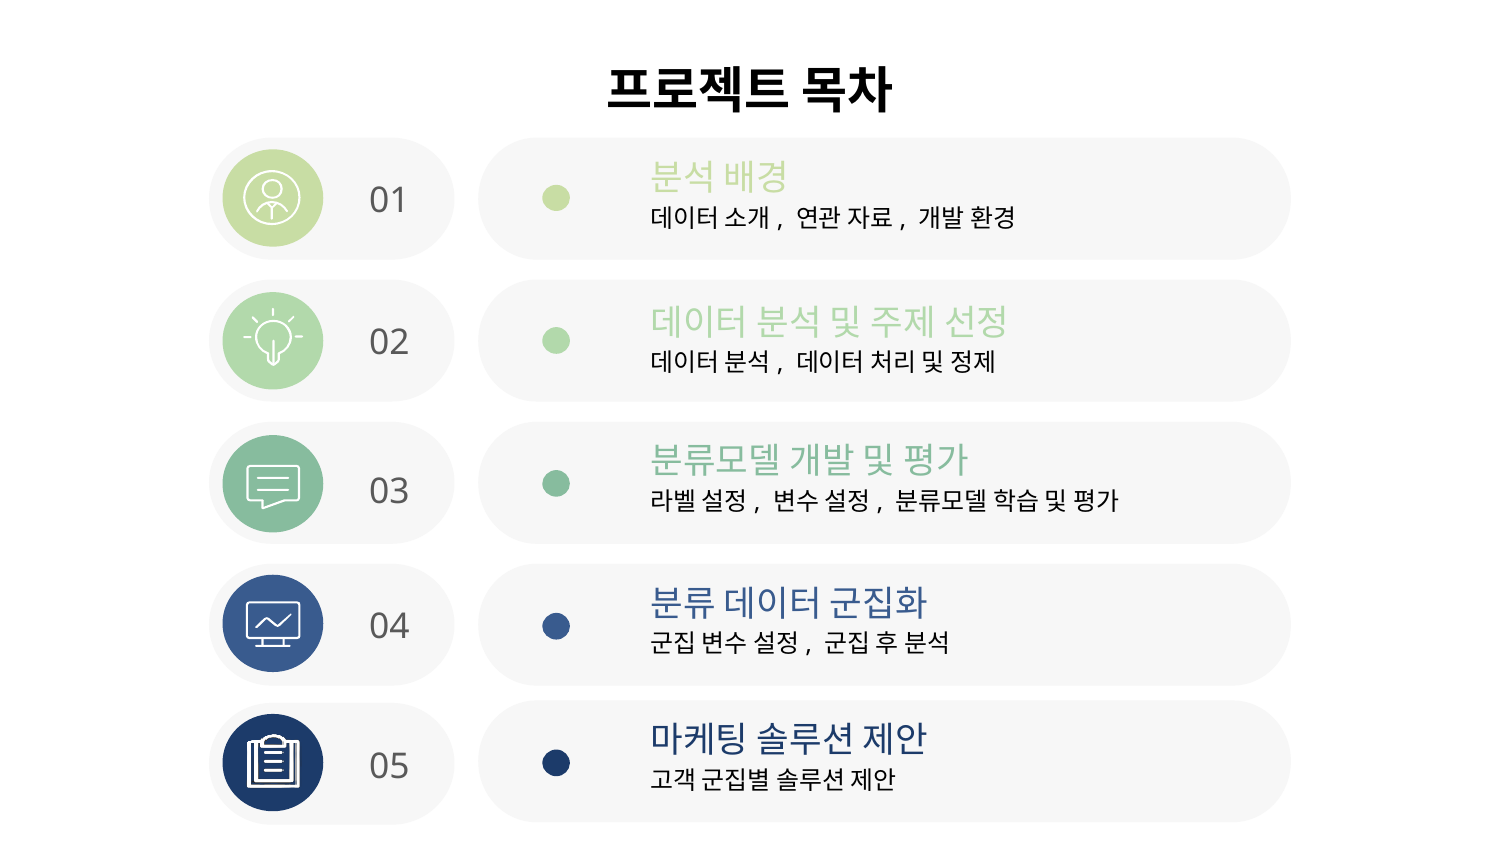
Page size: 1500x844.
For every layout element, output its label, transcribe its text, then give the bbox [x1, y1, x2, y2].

text_box [542, 184, 570, 211]
text_box 분류 데이터 군집화 [635, 568, 985, 601]
picture [232, 727, 314, 796]
text_box [240, 713, 305, 725]
text_box [222, 435, 324, 533]
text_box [242, 307, 304, 367]
text_box [208, 421, 455, 544]
text_box [542, 612, 570, 640]
text_box [222, 292, 324, 390]
text_box 04 [349, 591, 430, 658]
text_box 데이터 소개, 연관 자료, 개발 환경 [635, 176, 1217, 259]
text_box 라벨 설정, 변수 설정, 분류모델 학습 및 평가 [635, 459, 1217, 542]
text_box [208, 563, 455, 686]
text_box [246, 804, 300, 812]
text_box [246, 464, 301, 510]
text_box 군집 변수 설정, 군집 후 분석 [635, 601, 1217, 684]
text_box 03 [349, 456, 430, 523]
text_box [542, 327, 570, 354]
text_box 데이터 분석 및 주제 선정 [635, 288, 1057, 320]
title 프로젝트 목차 [0, 43, 1500, 138]
text_box 마케팅 솔루션 제안 [635, 705, 985, 738]
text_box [245, 601, 301, 648]
text_box 분류모델 개발 및 평가 [635, 426, 1044, 493]
text_box [222, 742, 227, 783]
text_box 고객 군집별 솔루션 제안 [635, 738, 1217, 821]
text_box [478, 563, 1291, 686]
text_box [208, 702, 455, 825]
text_box 데이터 분석, 데이터 처리 및 정제 [635, 320, 1217, 403]
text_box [242, 169, 301, 226]
text_box [478, 421, 1291, 544]
text_box [222, 149, 324, 247]
text_box [478, 279, 1291, 402]
text_box 05 [349, 731, 430, 797]
text_box 01 [349, 165, 430, 232]
text_box [478, 137, 1291, 260]
text_box [542, 470, 570, 497]
text_box [208, 279, 455, 402]
text_box [542, 749, 570, 777]
text_box [222, 574, 324, 673]
text_box [208, 137, 455, 260]
text_box 02 [349, 307, 430, 374]
text_box 분석 배경 [635, 143, 960, 176]
text_box [318, 741, 324, 785]
text_box [478, 700, 1291, 823]
